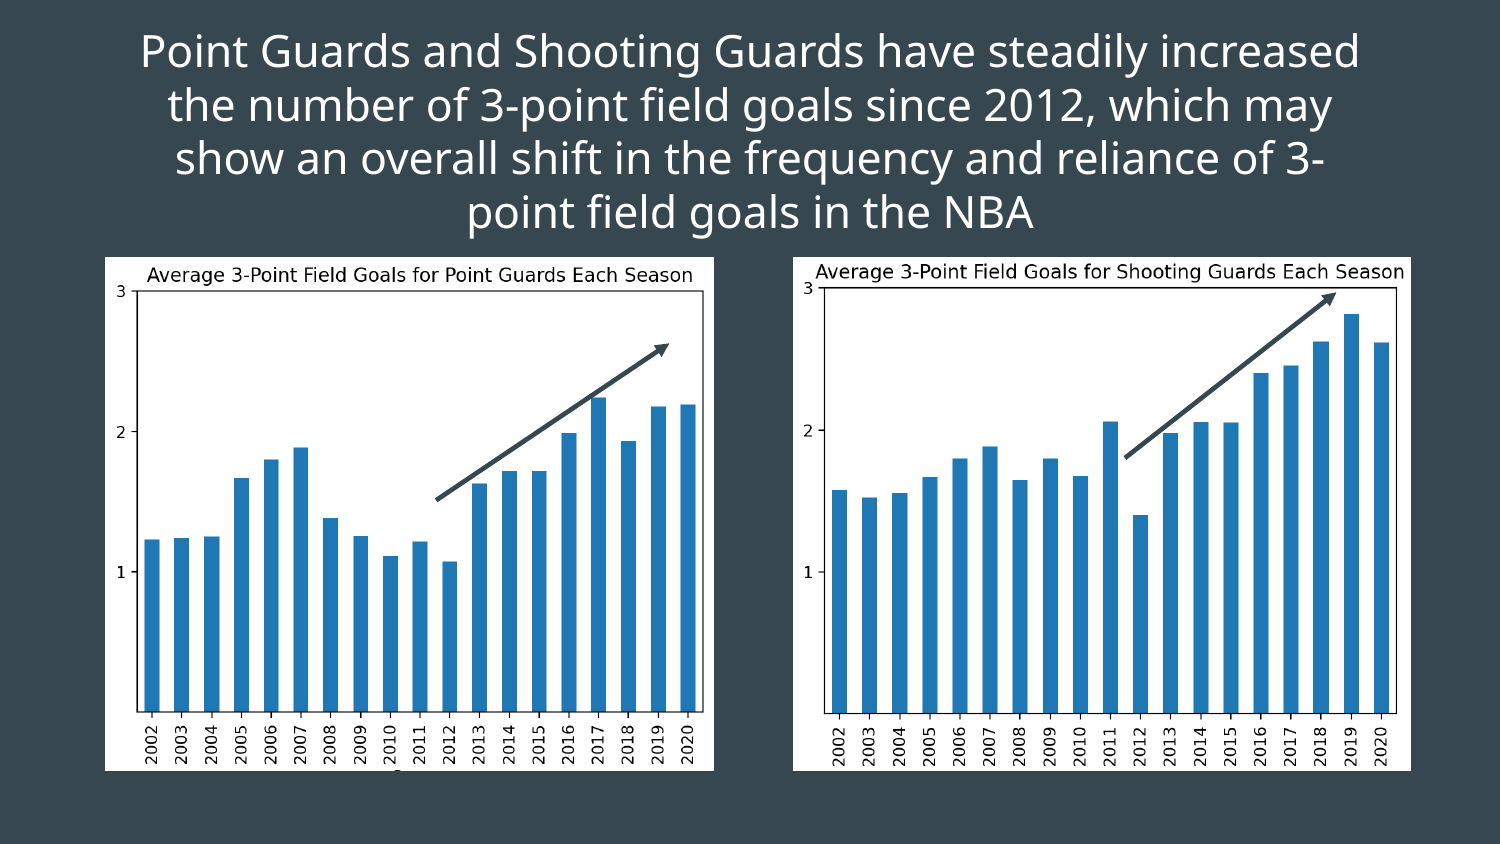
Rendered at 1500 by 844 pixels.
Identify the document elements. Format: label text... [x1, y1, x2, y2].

picture [105, 257, 715, 771]
picture [792, 257, 1411, 771]
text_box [1124, 291, 1337, 459]
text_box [435, 343, 670, 501]
title Point Guards and Shooting Guards have steadily increased the number of 3-point field goals since 2012, which may show an overall shift in the frequency and reliance of 3-point field goals in the NBA [105, 59, 1394, 201]
